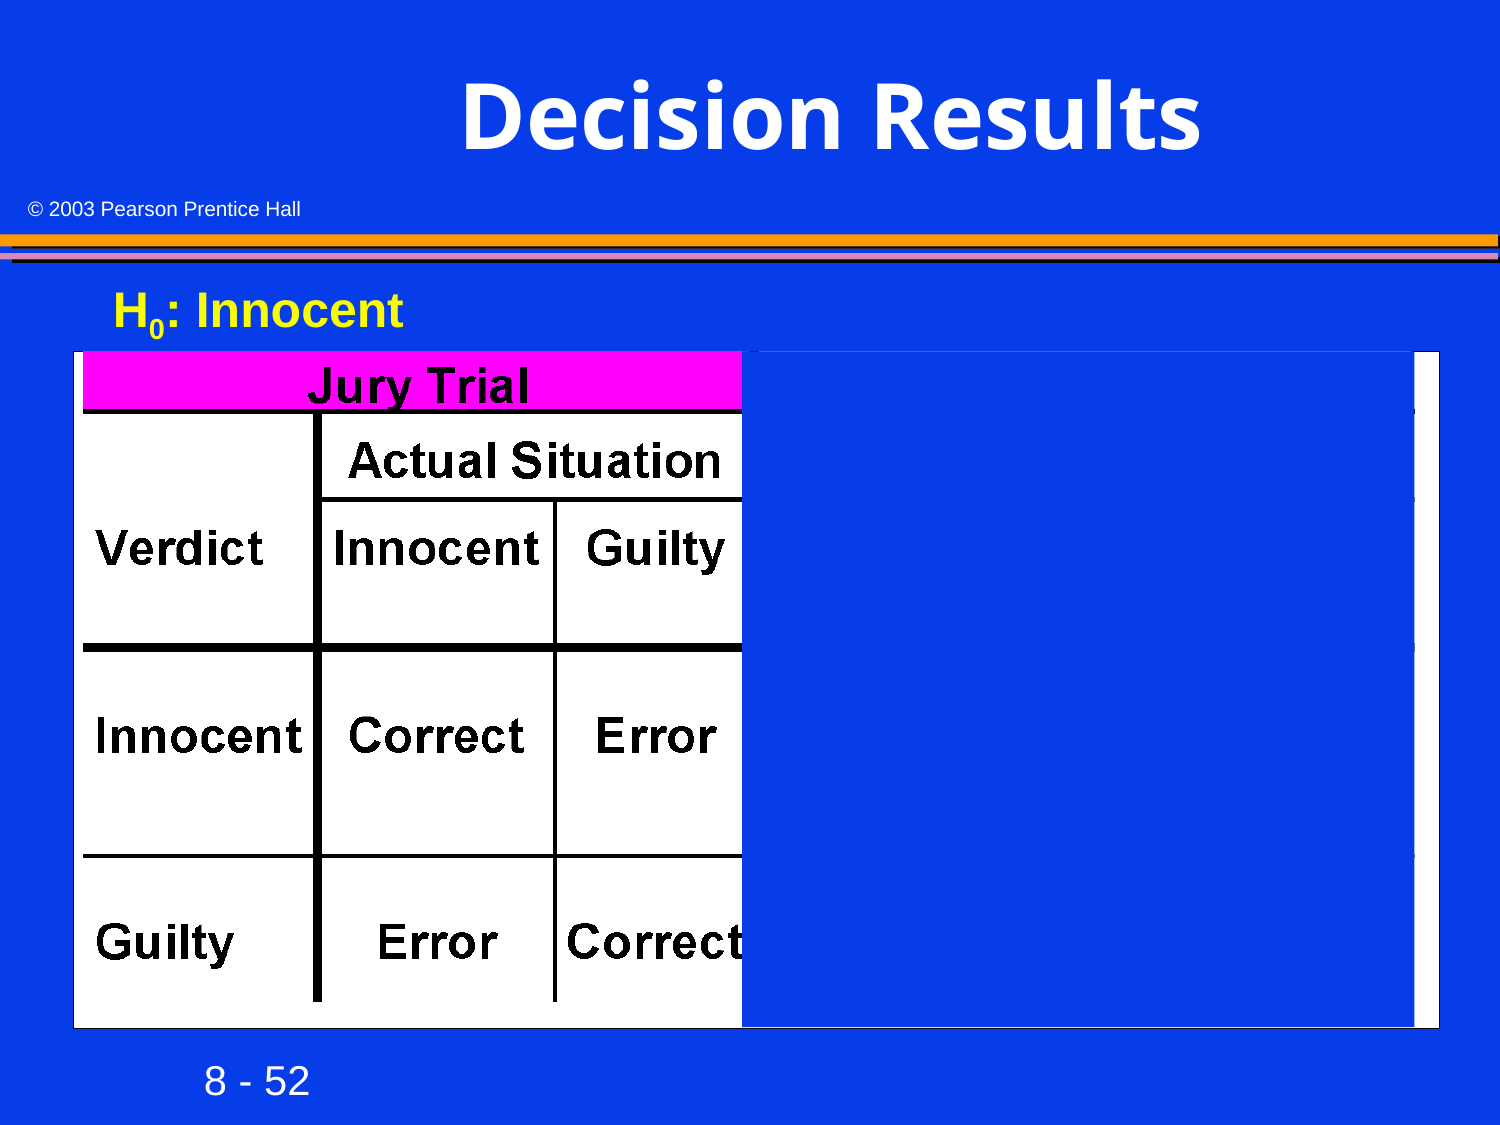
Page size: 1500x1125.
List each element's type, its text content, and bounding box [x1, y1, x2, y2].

title Decision Results [275, 24, 1388, 213]
text_box H0: Innocent [52, 270, 465, 353]
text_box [73, 351, 1440, 1029]
